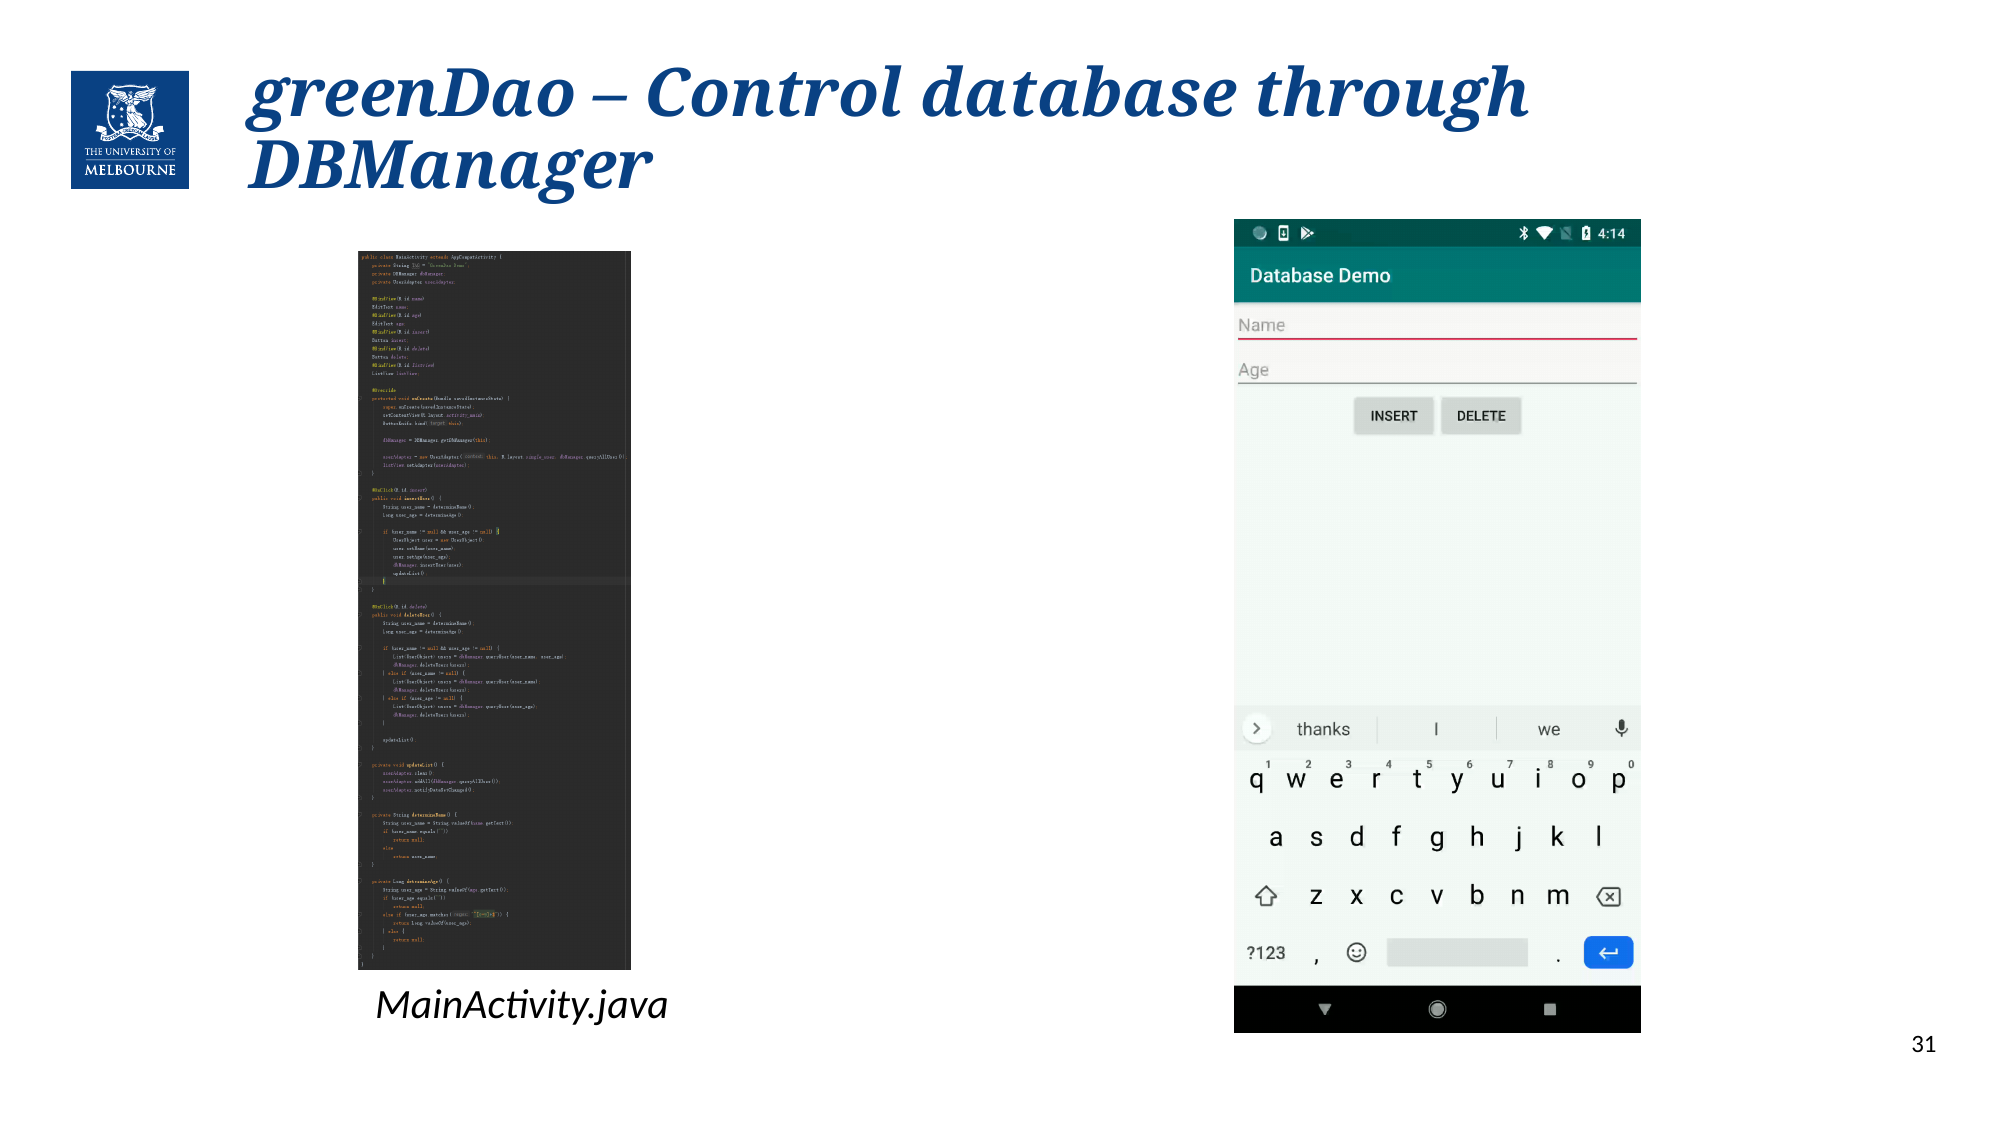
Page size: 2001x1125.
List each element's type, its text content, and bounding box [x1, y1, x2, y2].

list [358, 251, 631, 970]
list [1233, 218, 1642, 1034]
slide_number 31 [1797, 1012, 1937, 1073]
text_box MainActivity.java [360, 969, 684, 1034]
title greenDao – Control database through DBManager [234, 64, 1924, 211]
